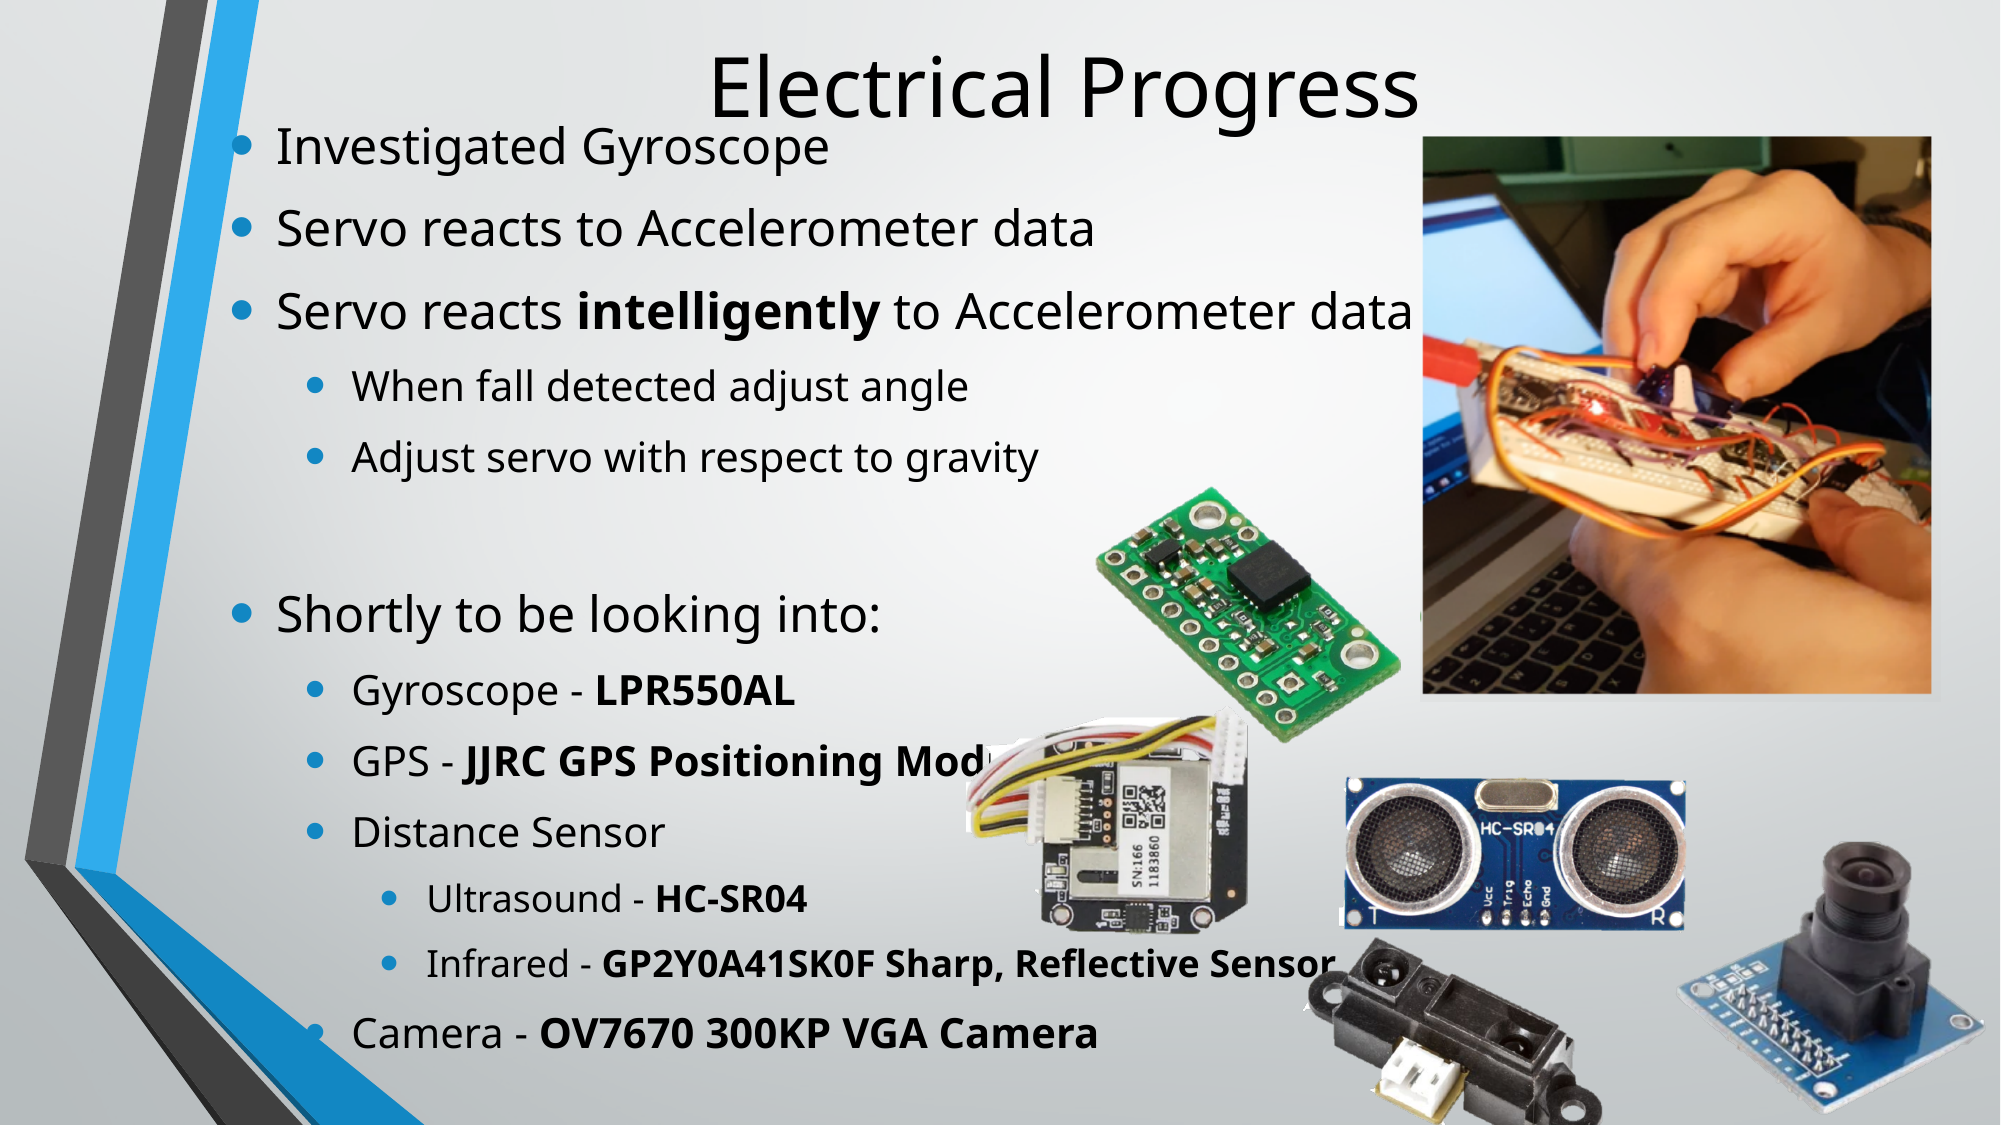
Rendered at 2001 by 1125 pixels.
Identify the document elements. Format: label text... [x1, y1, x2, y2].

title Electrical Progress [243, 7, 1887, 162]
picture [1420, 132, 1942, 702]
picture [966, 479, 1418, 936]
picture [1286, 761, 2000, 1125]
list Investigated Gyroscope Servo reacts to Accelerometer data Servo reacts intelligently to Accelerometer data When fall detected adjust angle Adjust servo with respect to gravity Shortly to be looking into: Gyroscope - LPR550AL GPS - JJRC GPS Positioning Module Distance Sensor Ultrasound - HC-SR04 Infrared - GP2Y0A41SK0F Sharp, Reflective Sensor Camera - OV7670 300KP VGA Camera [214, 84, 1858, 1086]
